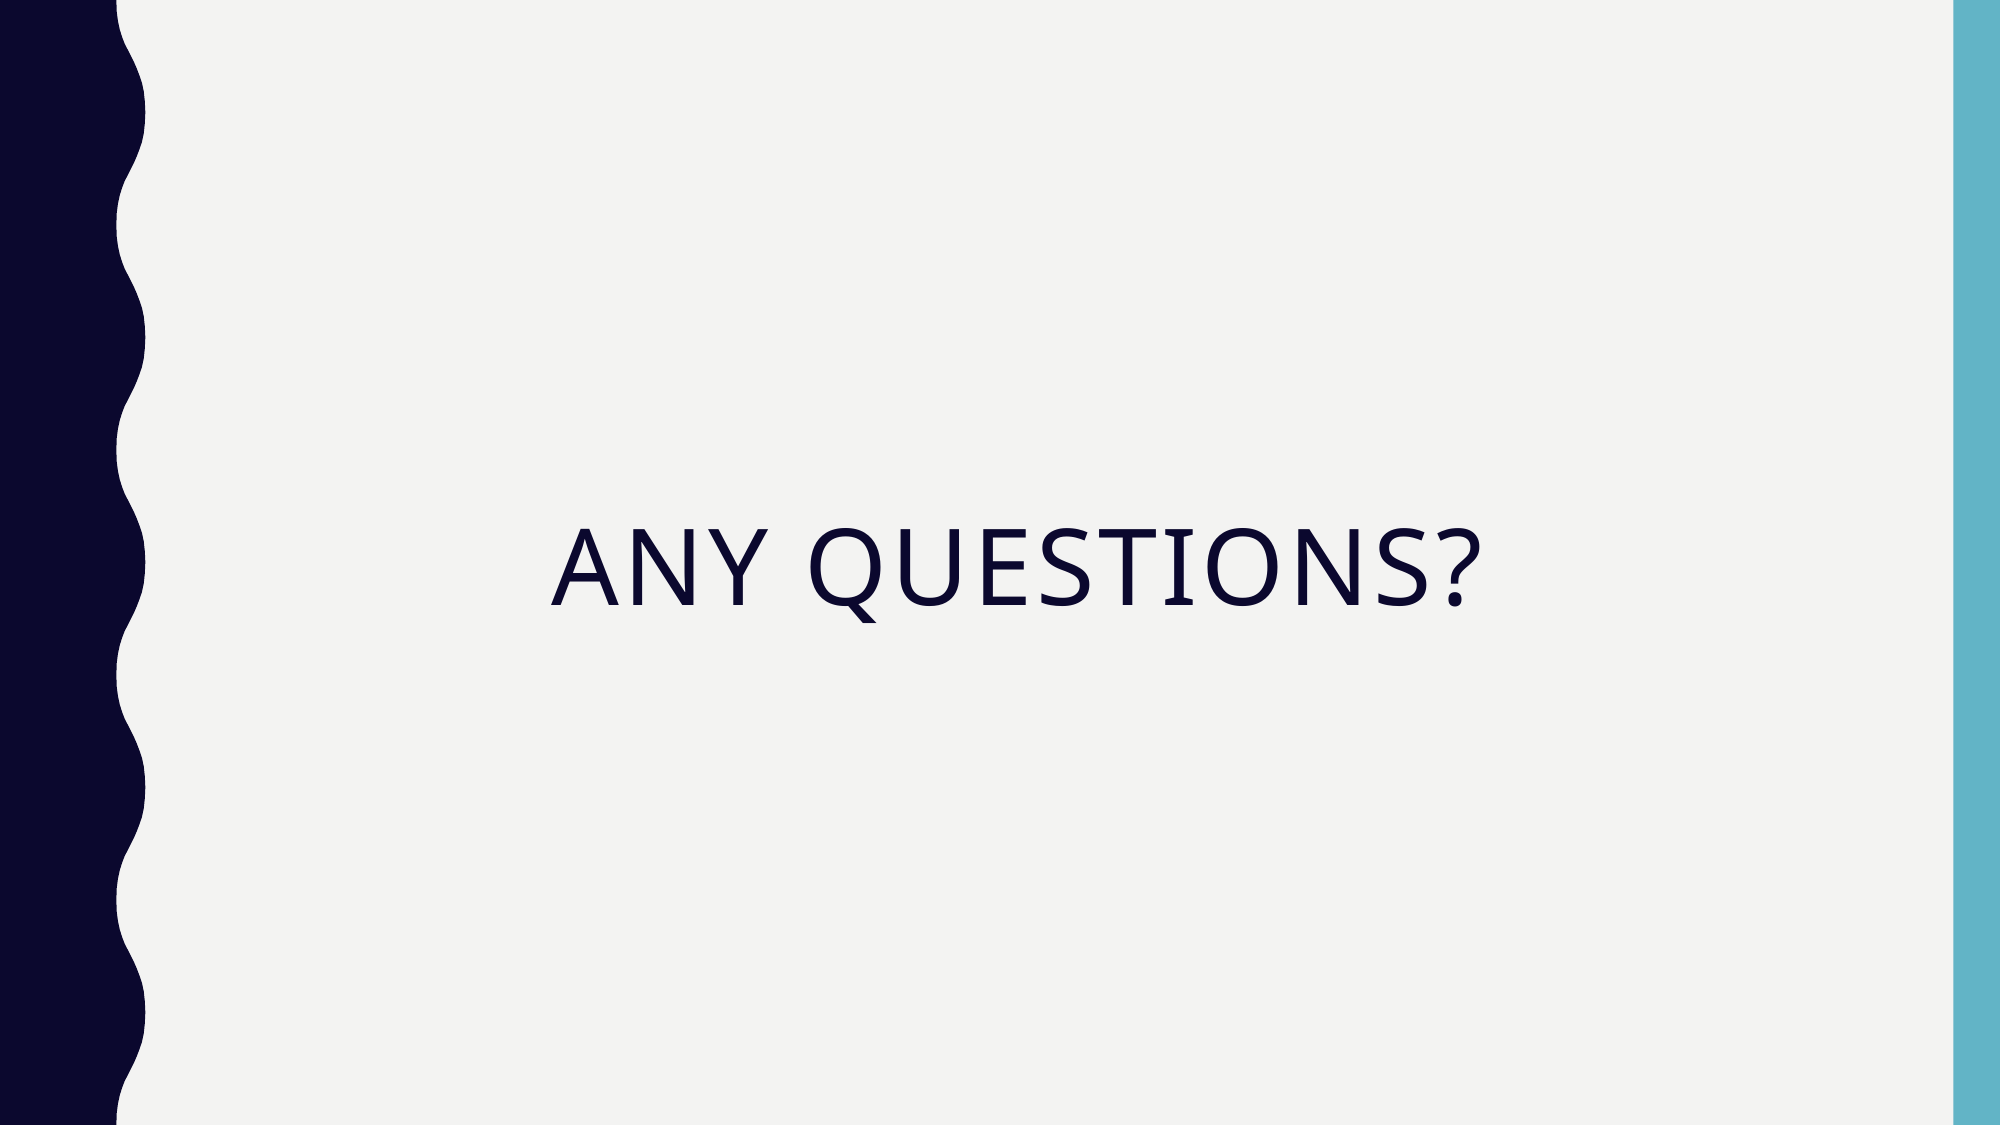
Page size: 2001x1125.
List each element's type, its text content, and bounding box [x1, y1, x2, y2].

title Any Questions? [352, 505, 1683, 751]
